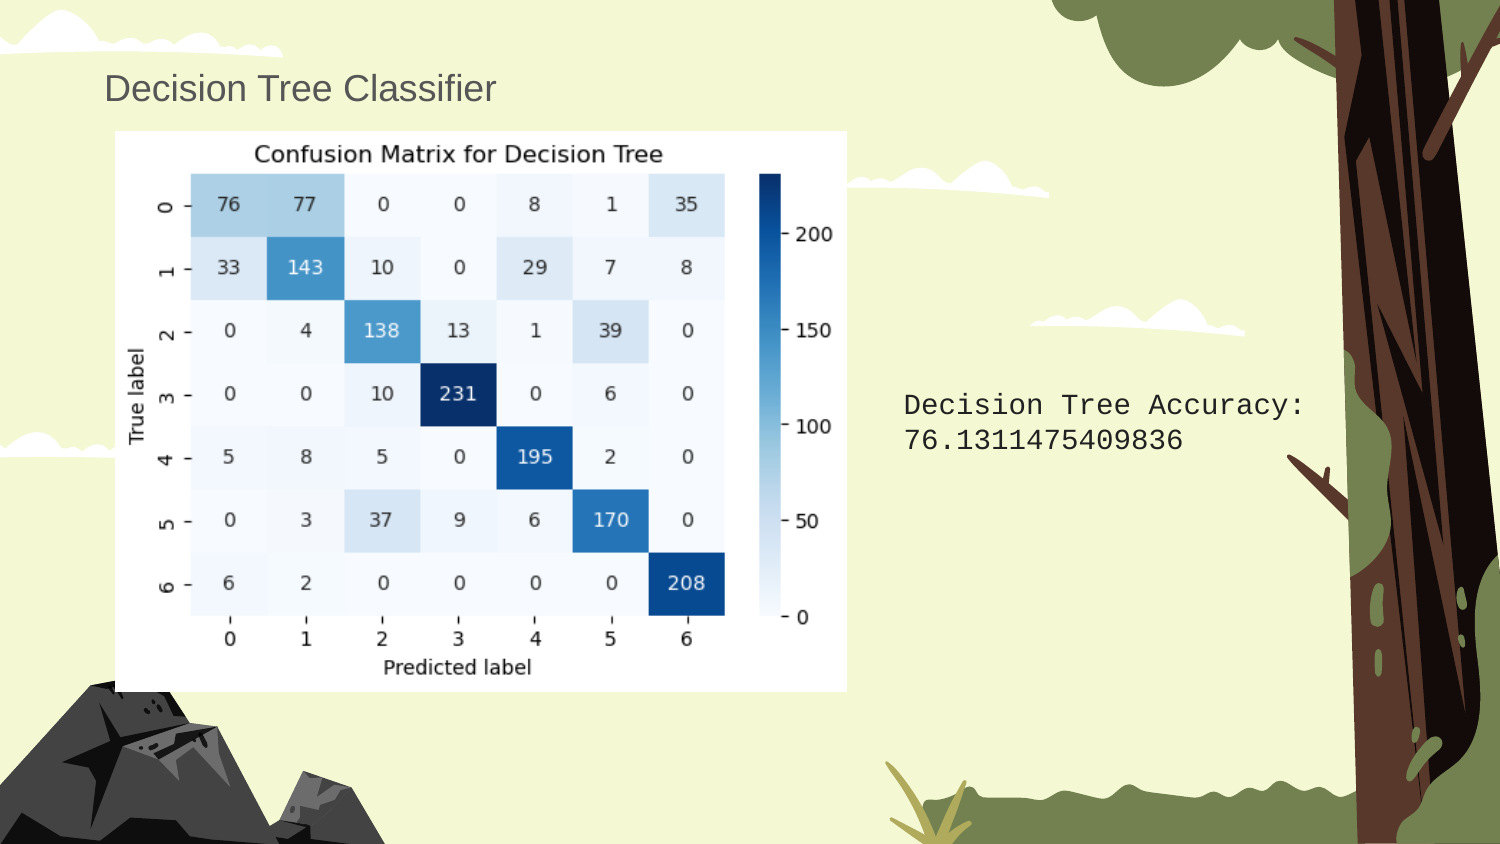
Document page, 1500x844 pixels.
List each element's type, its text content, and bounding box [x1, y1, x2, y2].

text_box [851, 160, 1050, 199]
picture [115, 131, 847, 693]
text_box [1029, 299, 1245, 337]
text_box Decision Tree Accuracy: 76.1311475409836 [888, 378, 1334, 498]
text_box Decision Tree Classifier [89, 56, 527, 117]
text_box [884, 761, 974, 844]
